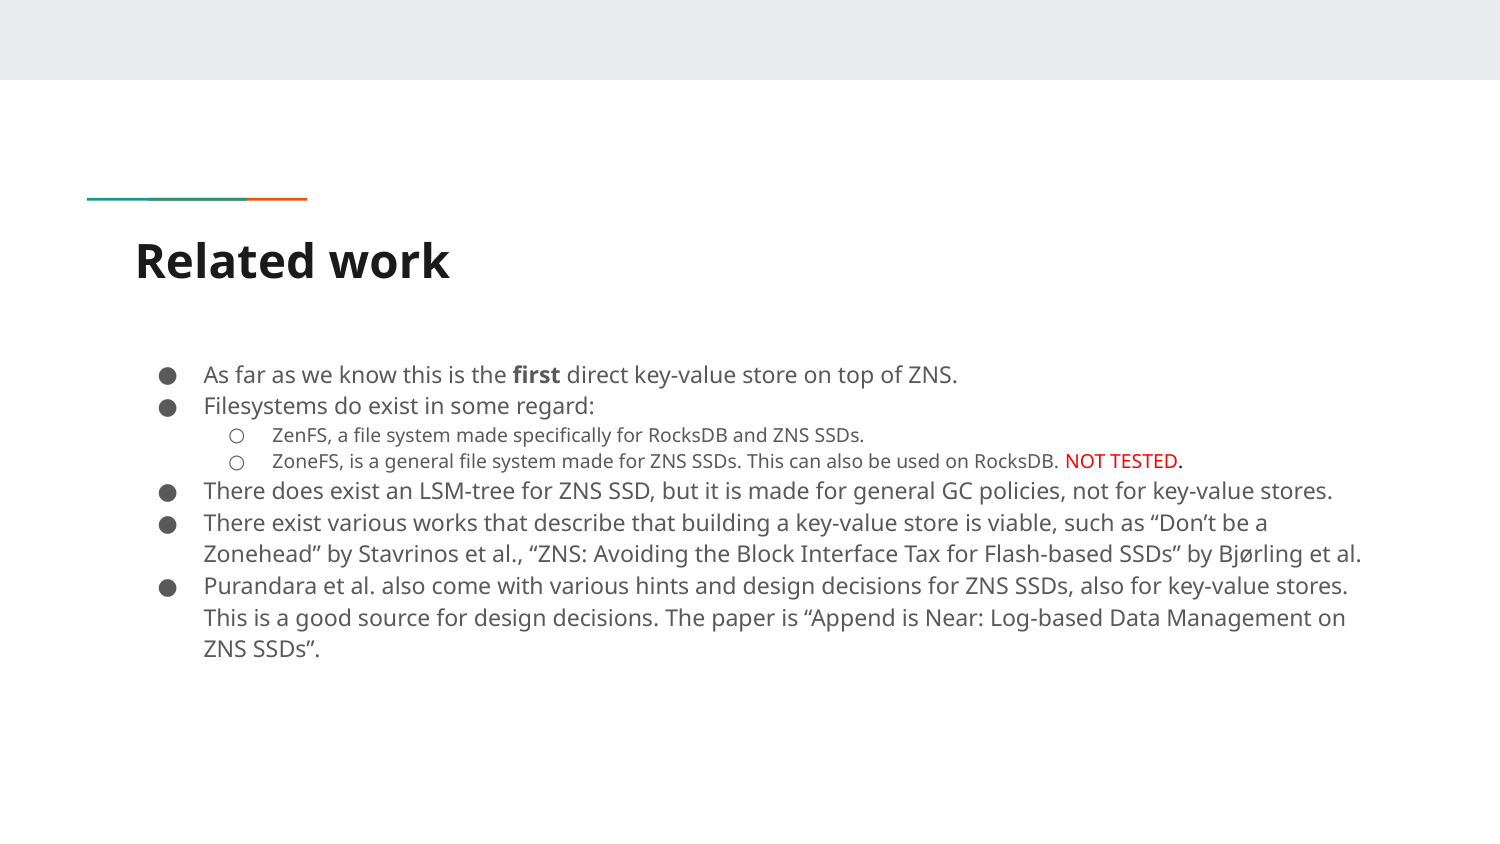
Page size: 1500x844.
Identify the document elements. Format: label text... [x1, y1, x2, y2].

title Related work [119, 216, 1381, 305]
list As far as we know this is the first direct key-value store on top of ZNS. Filesystems do exist in some regard: ZenFS, a file system made specifically for RocksDB and ZNS SSDs. ZoneFS, is a general file system made for ZNS SSDs. This can also be used on RocksDB. NOT TESTED. There does exist an LSM-tree for ZNS SSD, but it is made for general GC policies, not for key-value stores. There exist various works that describe that building a key-value store is viable, such as “Don’t be a Zonehead” by Stavrinos et al., “ZNS: Avoiding the Block Interface Tax for Flash-based SSDs” by Bjørling et al. Purandara et al. also come with various hints and design decisions for ZNS SSDs, also for key-value stores. This is a good source for design decisions. The paper is “Append is Near: Log-based Data Management on ZNS SSDs”. [119, 341, 1381, 712]
